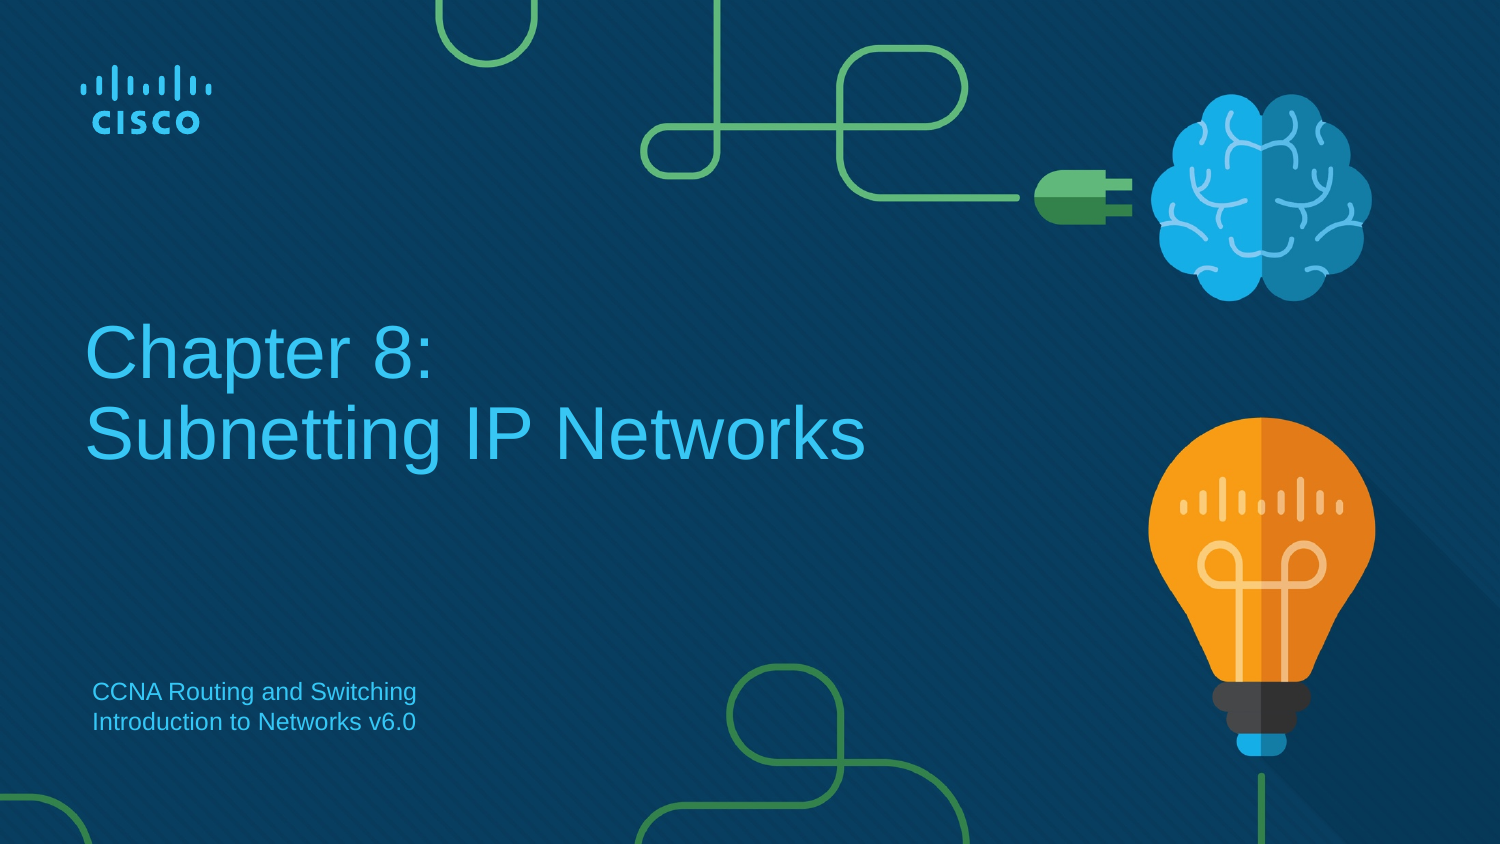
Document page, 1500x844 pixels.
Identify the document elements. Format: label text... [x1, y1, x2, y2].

picture [0, 0, 1500, 844]
title Chapter 8: Subnetting IP Networks [69, 377, 1047, 484]
subtitle CCNA Routing and Switching Introduction to Networks v6.0 [77, 624, 466, 773]
